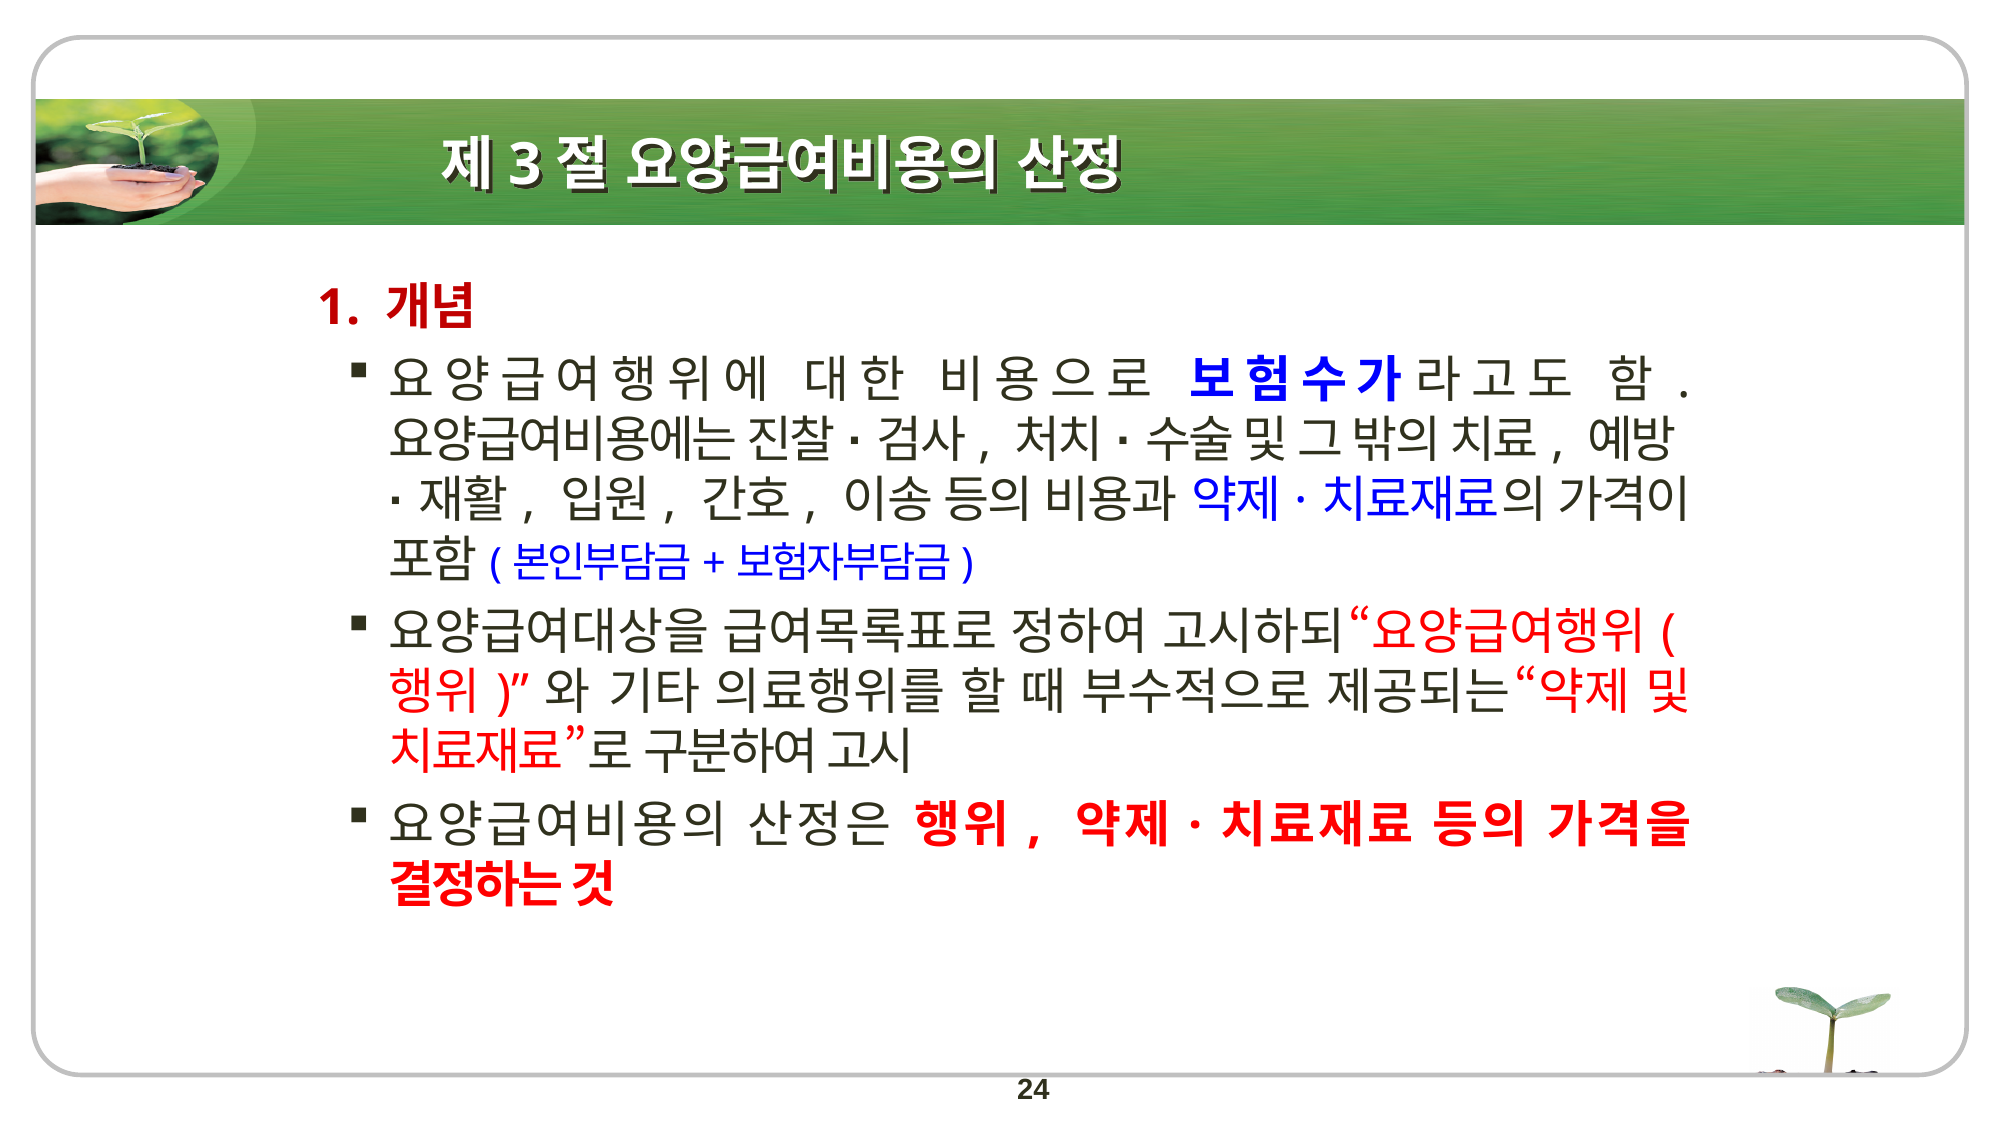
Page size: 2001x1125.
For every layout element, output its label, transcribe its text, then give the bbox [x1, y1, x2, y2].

picture [36, 99, 1964, 225]
picture [1749, 987, 1900, 1072]
title 제3절 요양급여비용의 산정 [425, 116, 1680, 205]
slide_number 24 [799, 1062, 1267, 1103]
text_box 1. 개념 요양급여행위에 대한 비용으로 보험수가라고도 함. 요양급여비용에는 진찰·검사, 처치·수술 및 그 밖의 치료, 예방·재활, 입원, 간호, 이송 등의 비용과 약제·치료재료의 가격이 포함(본인부담금+보험자부담금) 요양급여대상을 급여목록표로 정하여 고시하되“요양급여행위(행위)”와 기타 의료행위를 할 때 부수적으로 제공되는“약제 및 치료재료”로 구분하여 고시 요양급여비용의 산정은 행위, 약제·치료재료 등의 가격을 결정하는 것 [303, 267, 1704, 920]
